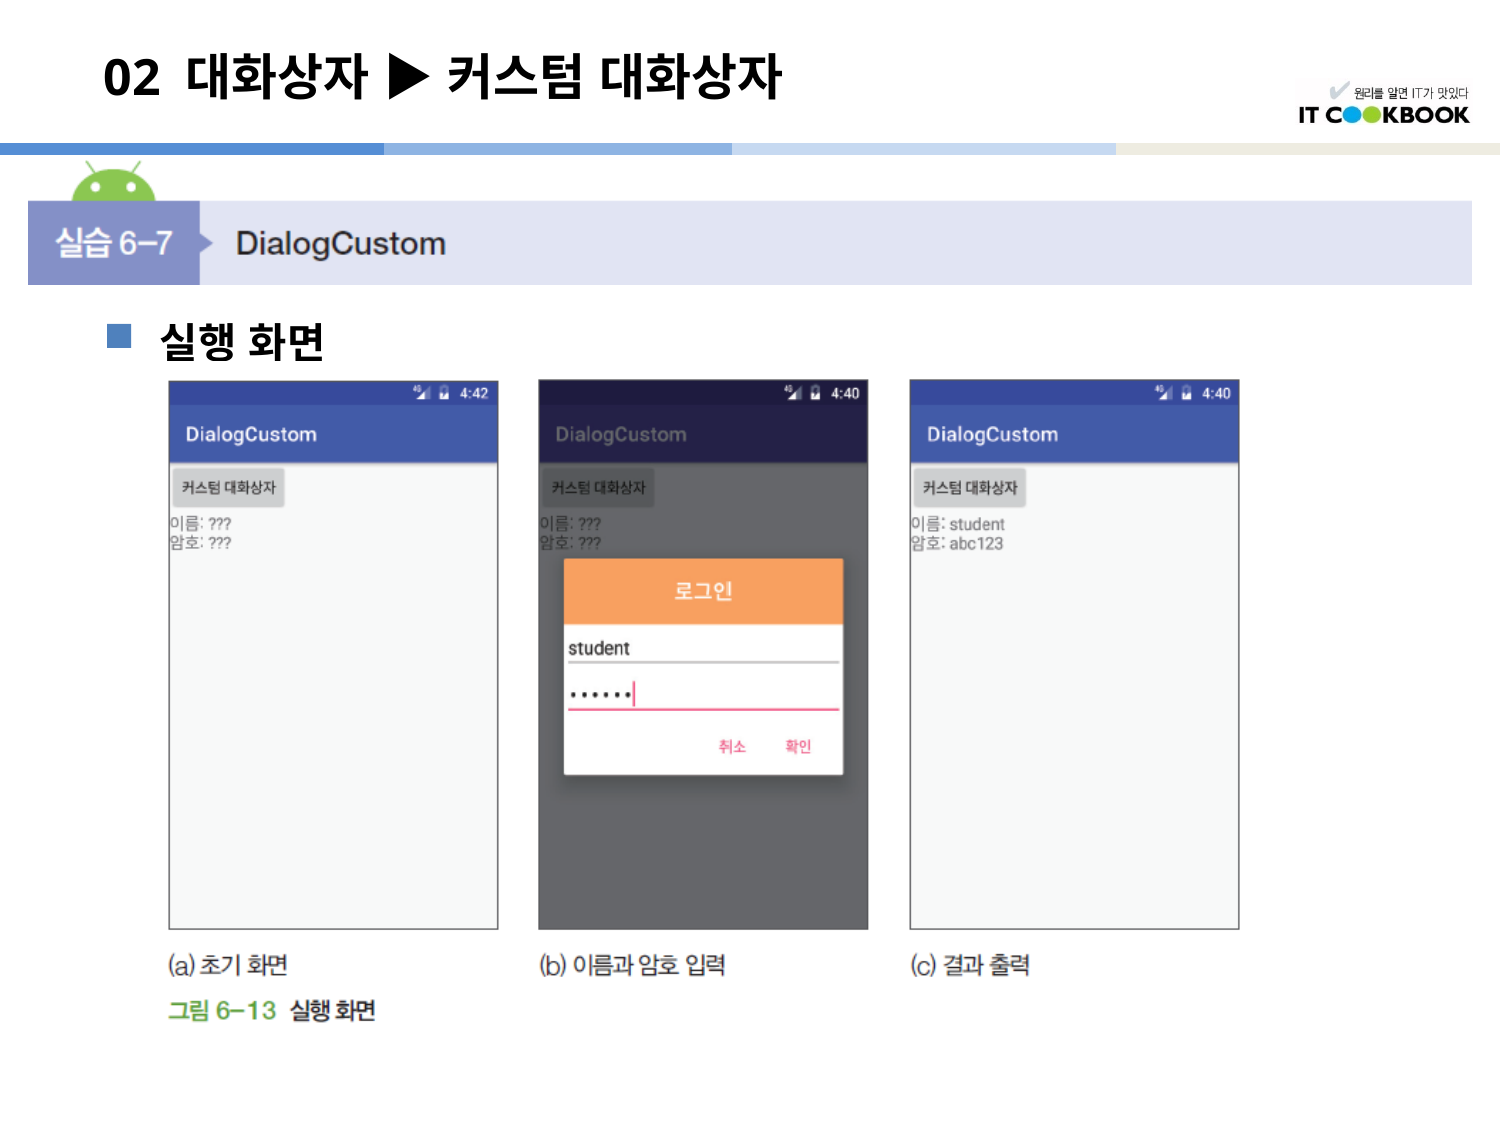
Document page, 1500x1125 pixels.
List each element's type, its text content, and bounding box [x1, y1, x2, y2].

title 02 대화상자 ▶ 커스텀 대화상자 [88, 30, 1330, 121]
list 실행 화면 [88, 293, 1436, 1083]
picture [28, 160, 1472, 285]
picture [1295, 78, 1473, 125]
picture [163, 361, 1254, 1041]
